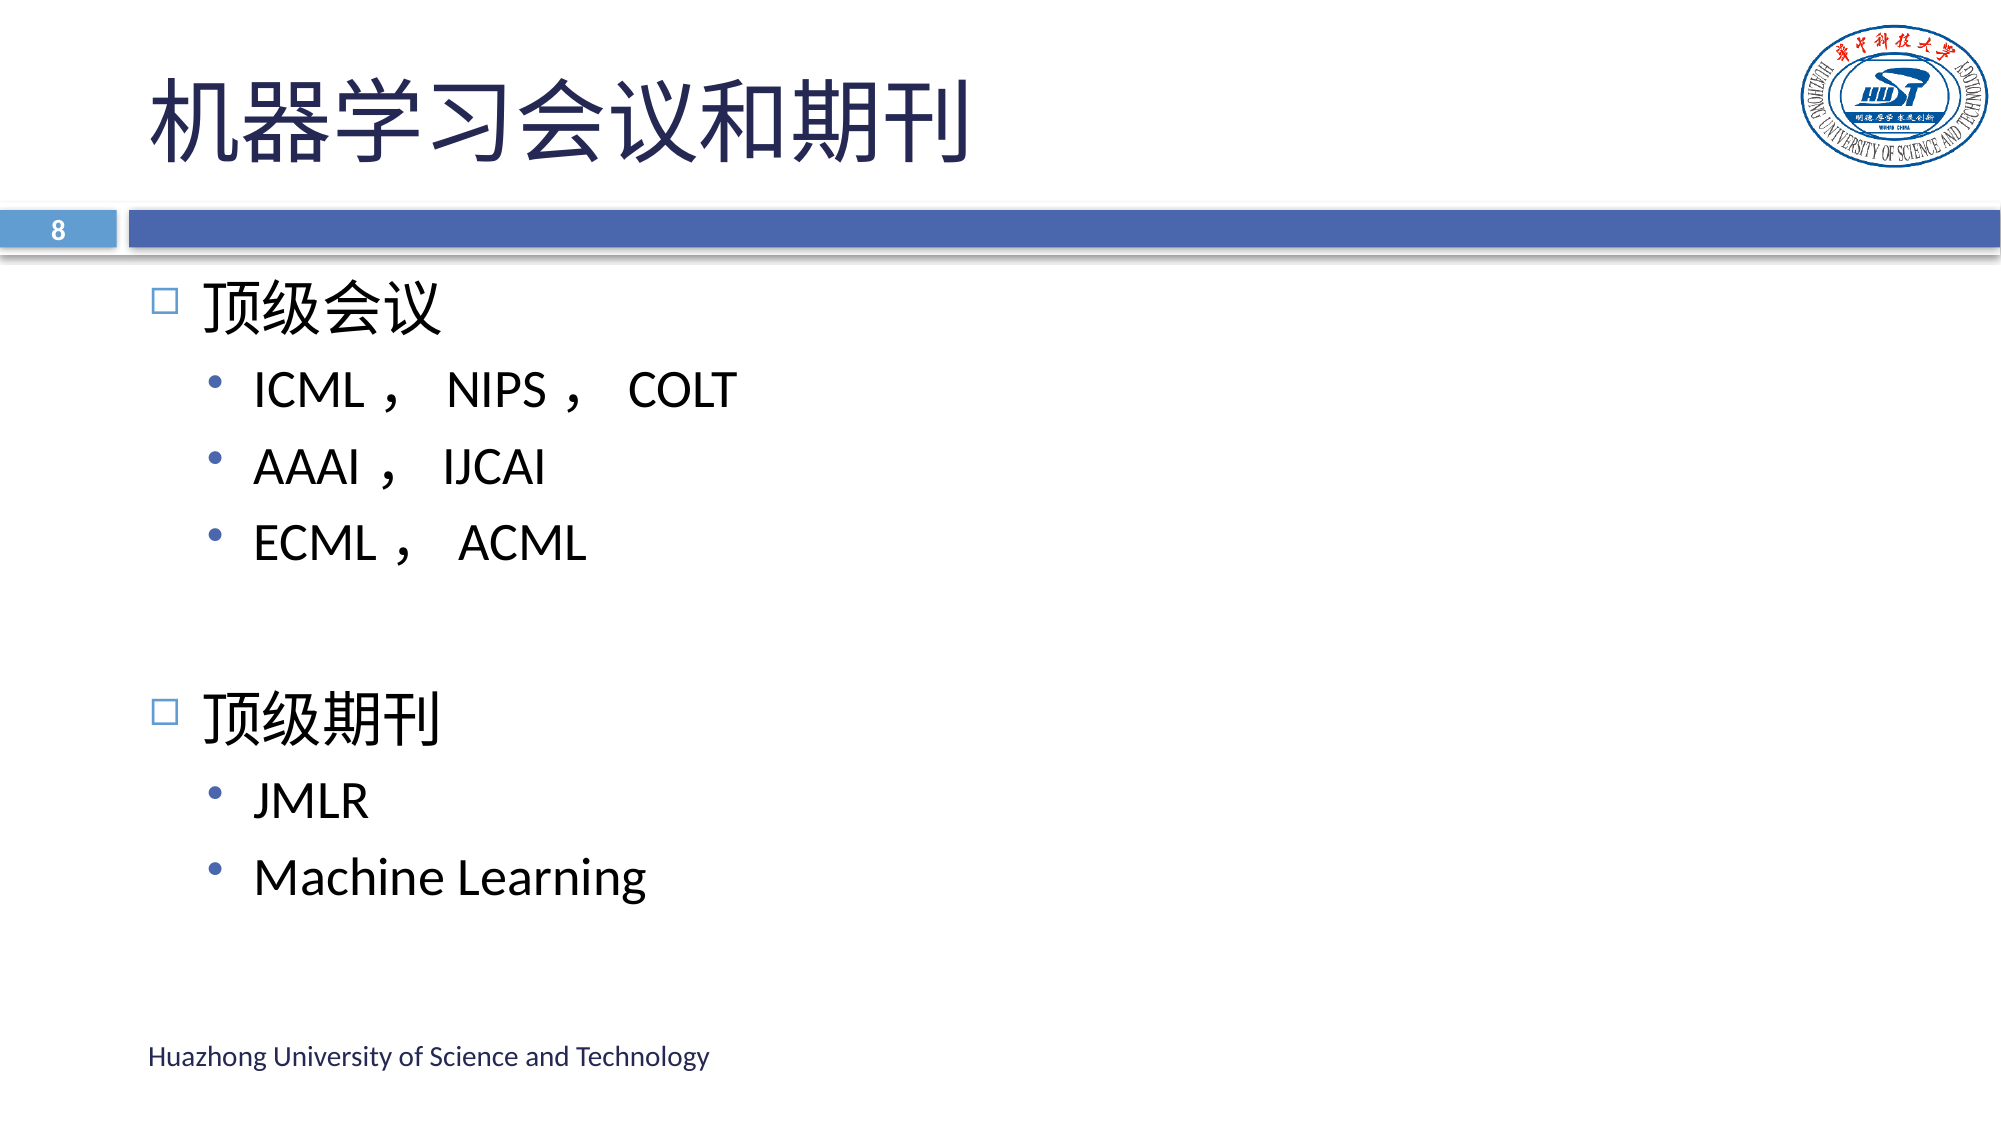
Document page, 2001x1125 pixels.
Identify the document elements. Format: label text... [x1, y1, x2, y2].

footer Huazhong University of Science and Technology [133, 1024, 1319, 1085]
slide_number 8 [0, 208, 117, 249]
title 机器学习会议和期刊 [133, 37, 1918, 200]
picture [1789, 12, 2000, 178]
list 顶级会议 ICML，NIPS，COLT AAAI，IJCAI ECML，ACML 顶级期刊 JMLR Machine Learning [133, 262, 1918, 1000]
